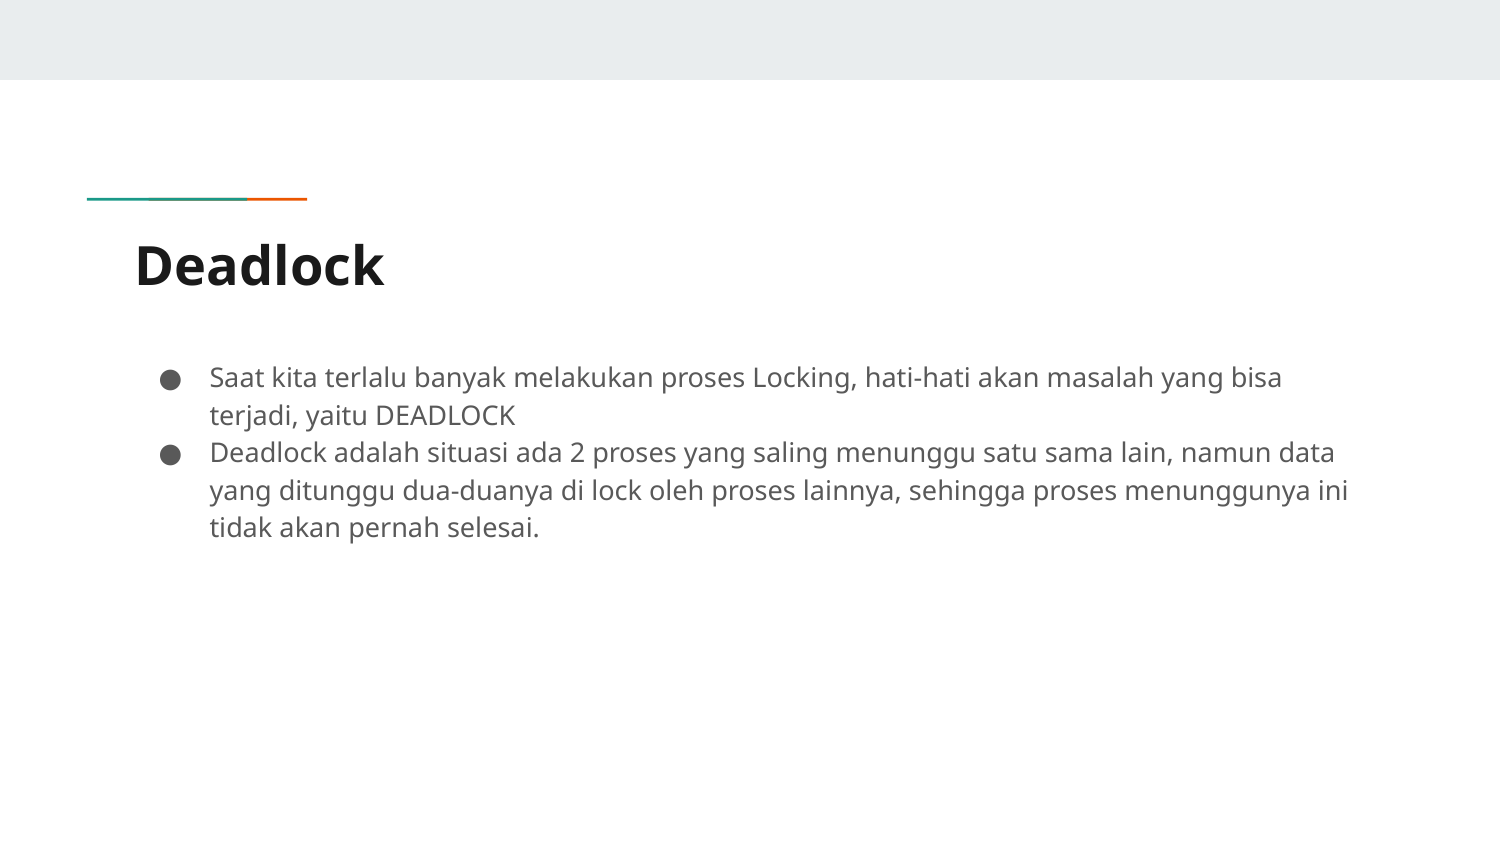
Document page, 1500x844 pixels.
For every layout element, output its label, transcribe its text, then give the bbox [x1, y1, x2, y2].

list Saat kita terlalu banyak melakukan proses Locking, hati-hati akan masalah yang bisa terjadi, yaitu DEADLOCK Deadlock adalah situasi ada 2 proses yang saling menunggu satu sama lain, namun data yang ditunggu dua-duanya di lock oleh proses lainnya, sehingga proses menunggunya ini tidak akan pernah selesai. [119, 341, 1381, 712]
title Deadlock [119, 216, 1381, 305]
